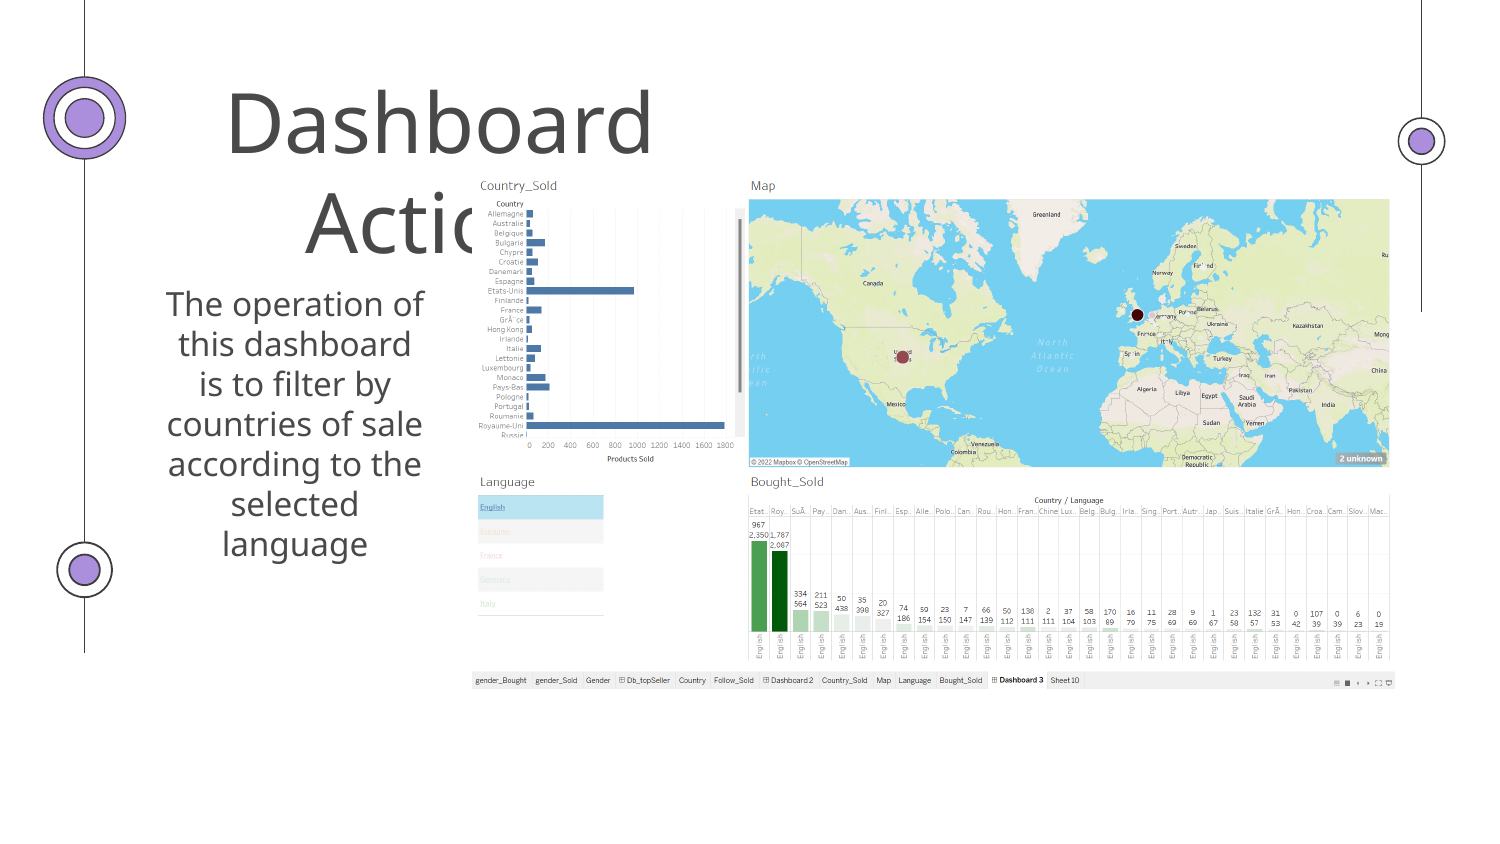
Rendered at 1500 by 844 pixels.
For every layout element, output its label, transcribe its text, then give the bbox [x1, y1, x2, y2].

title Dashboard Action [103, 55, 777, 153]
subtitle The operation of this dashboard is to filter by countries of sale according to the selected language [150, 268, 440, 534]
picture [472, 169, 1396, 689]
